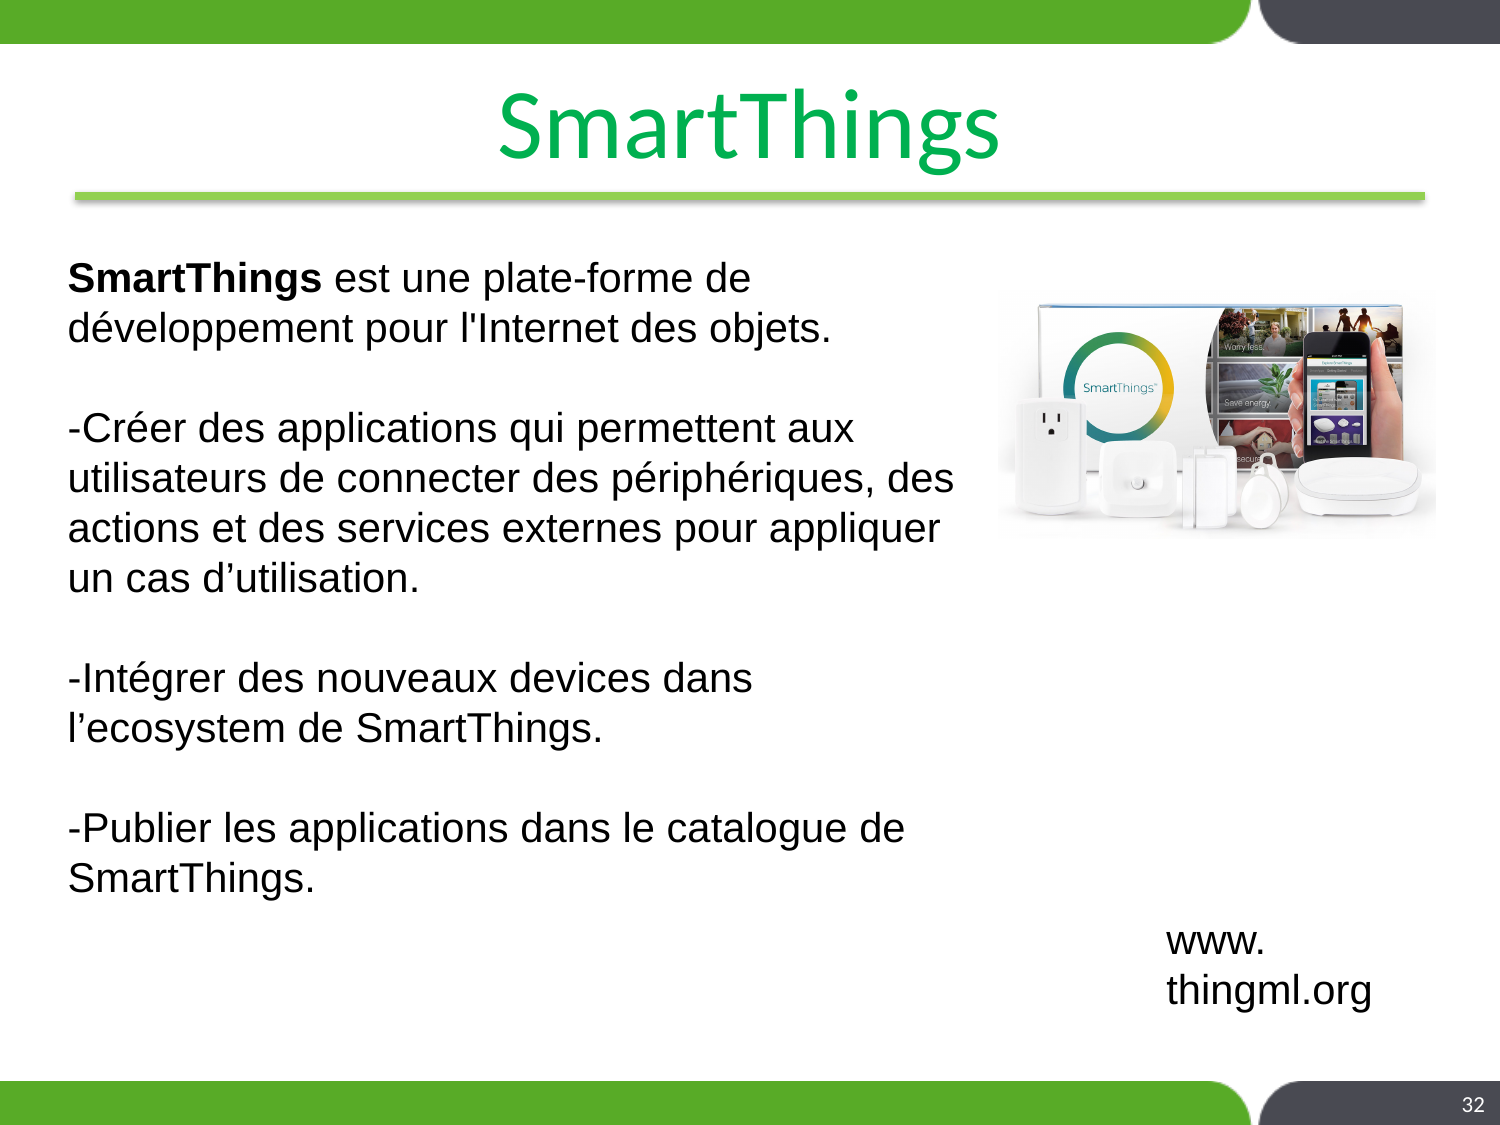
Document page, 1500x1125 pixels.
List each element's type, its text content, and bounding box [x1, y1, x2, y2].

title SmartThings [75, 50, 1425, 181]
text_box SmartThings est une plate-forme de développement pour l'Internet des objets. -Créer des applications qui permettent aux utilisateurs de connecter des périphériques, des actions et des services externes pour appliquer un cas d’utilisation. -Intégrer des nouveaux devices dans l’ecosystem de SmartThings. -Publier les applications dans le catalogue de SmartThings. [53, 243, 998, 959]
text_box www. thingml.org [1151, 905, 1436, 1020]
picture [997, 290, 1436, 539]
slide_number 32 [1267, 1081, 1500, 1125]
